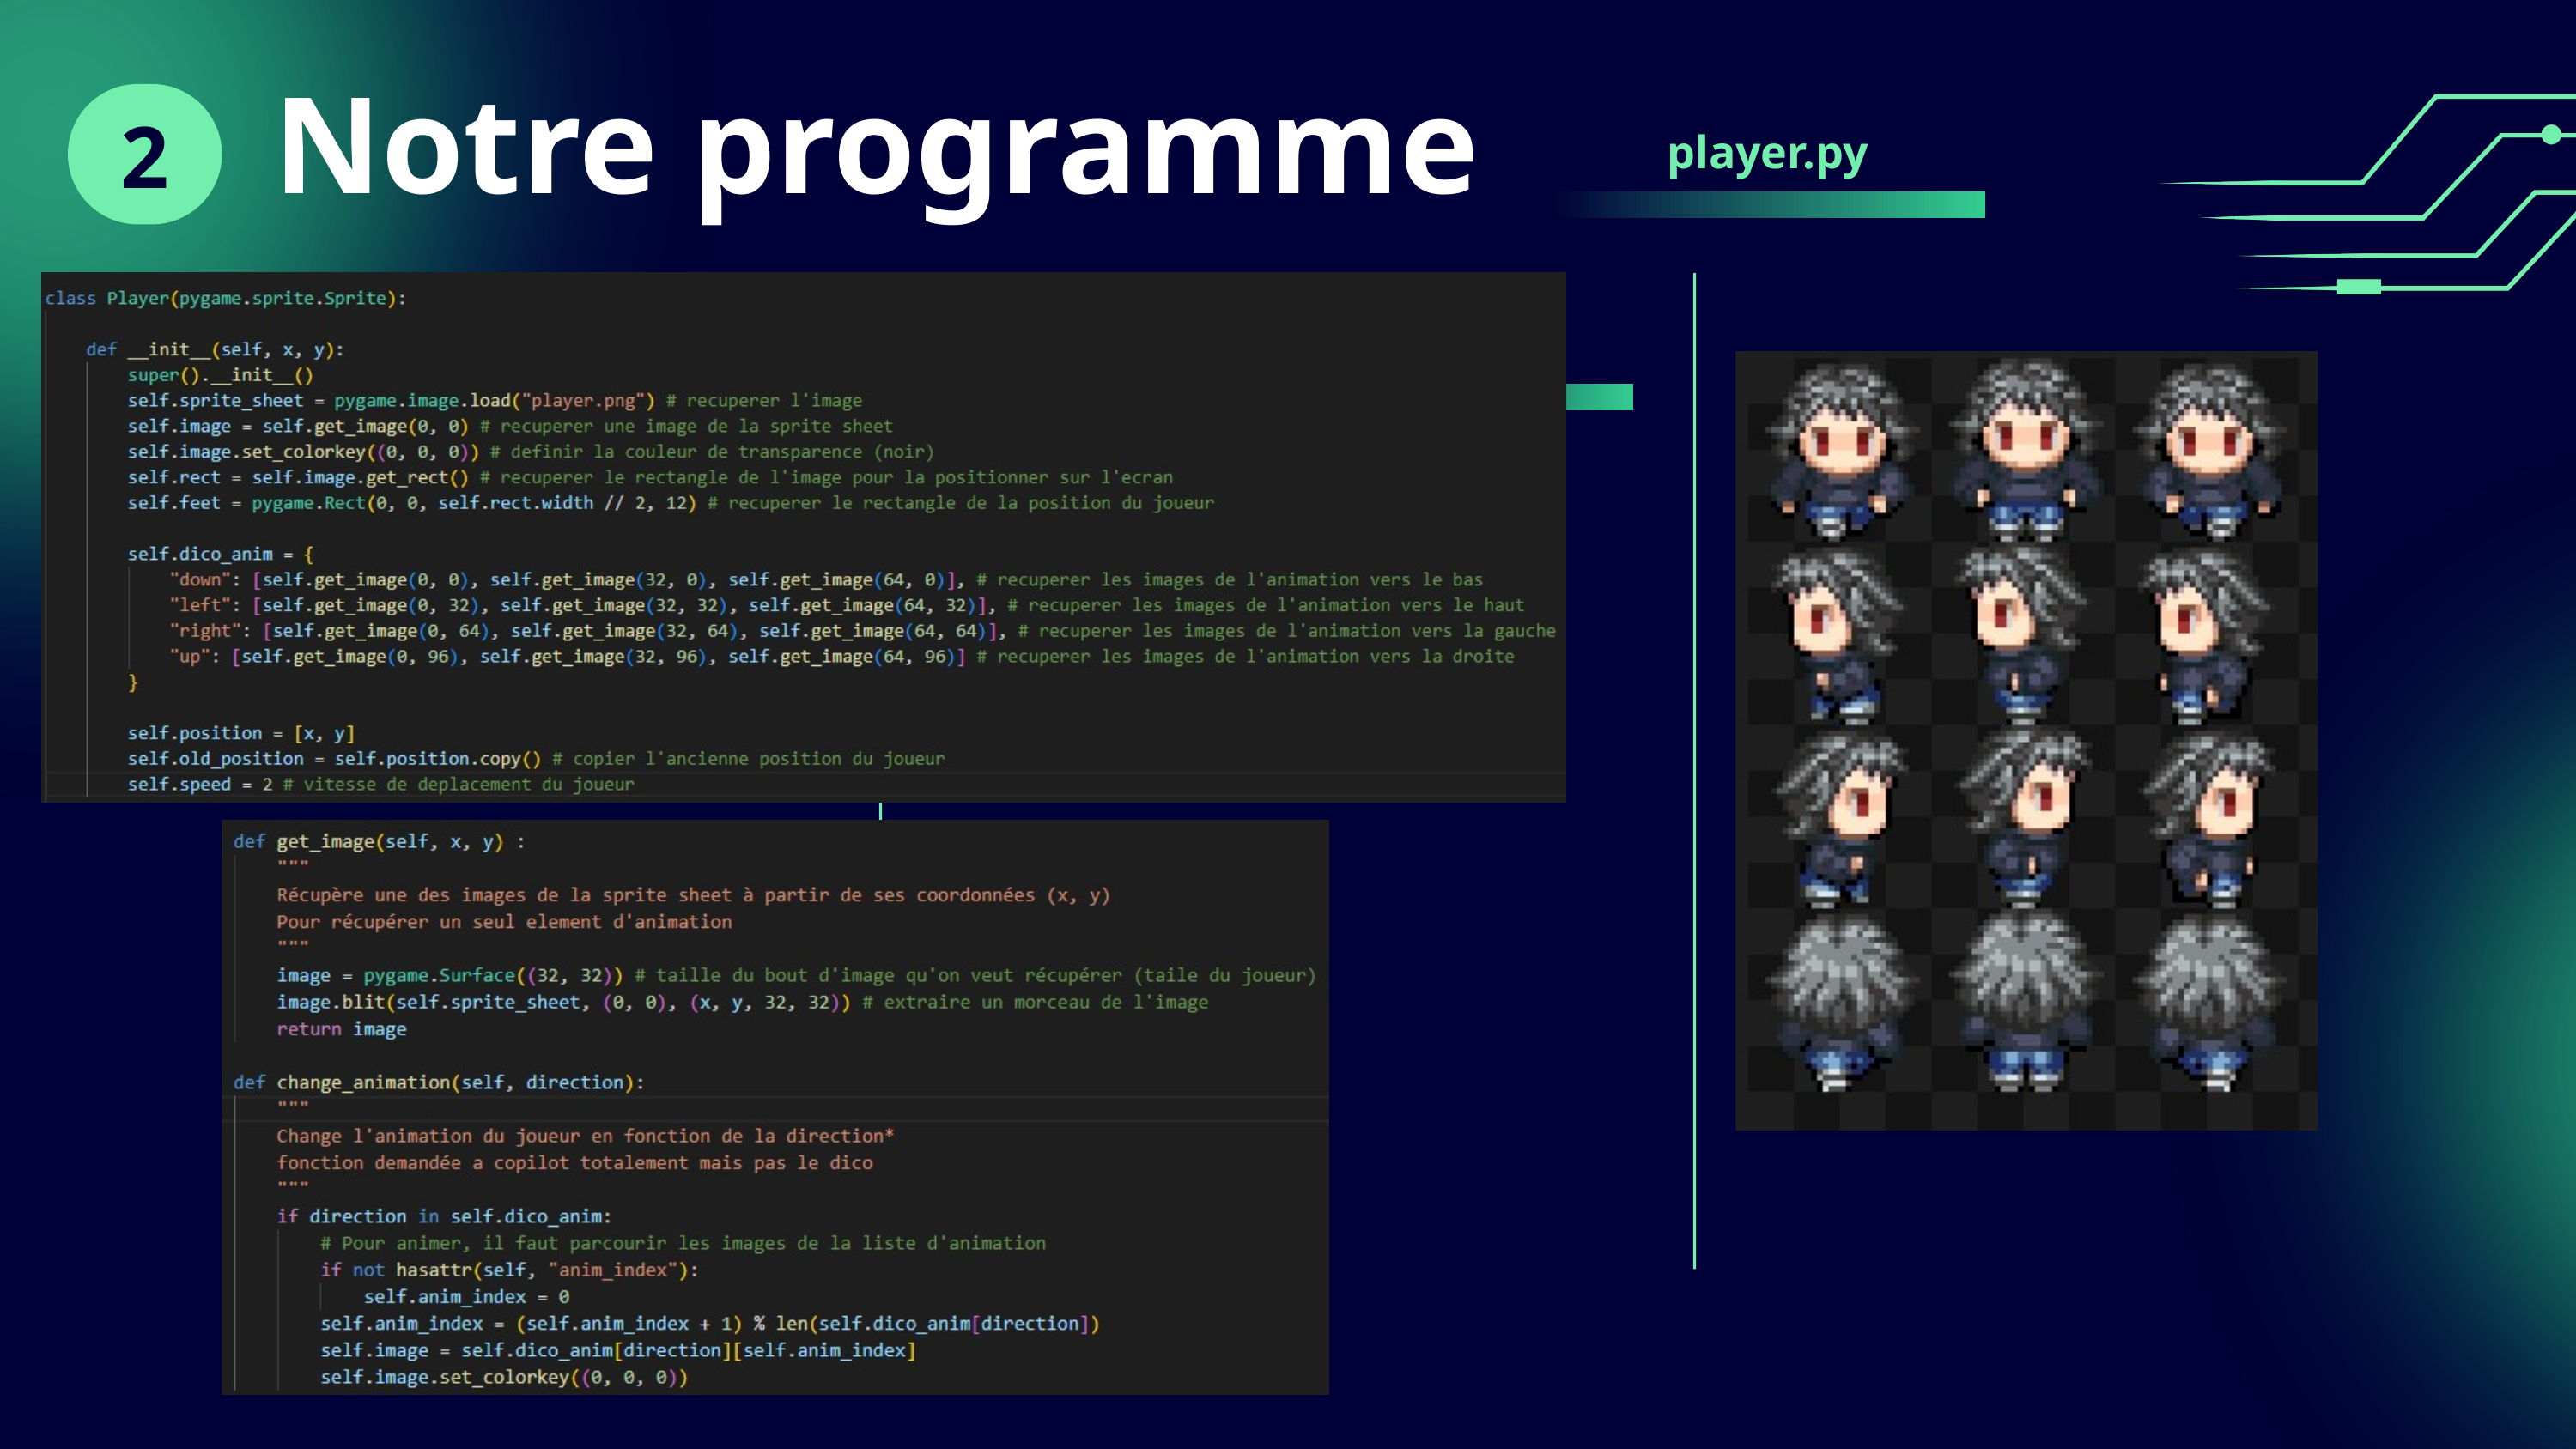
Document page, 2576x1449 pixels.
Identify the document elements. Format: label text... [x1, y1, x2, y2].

text_box [0, 0, 781, 857]
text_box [67, 83, 222, 225]
text_box [2155, 0, 2576, 294]
text_box [1735, 351, 2318, 1131]
text_box [2105, 351, 2576, 1449]
text_box player.py [1474, 114, 2061, 178]
text_box [41, 272, 1567, 803]
text_box [222, 820, 1329, 1395]
text_box Notre programme [273, 78, 1695, 221]
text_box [1550, 191, 1986, 218]
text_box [1354, 383, 1634, 410]
